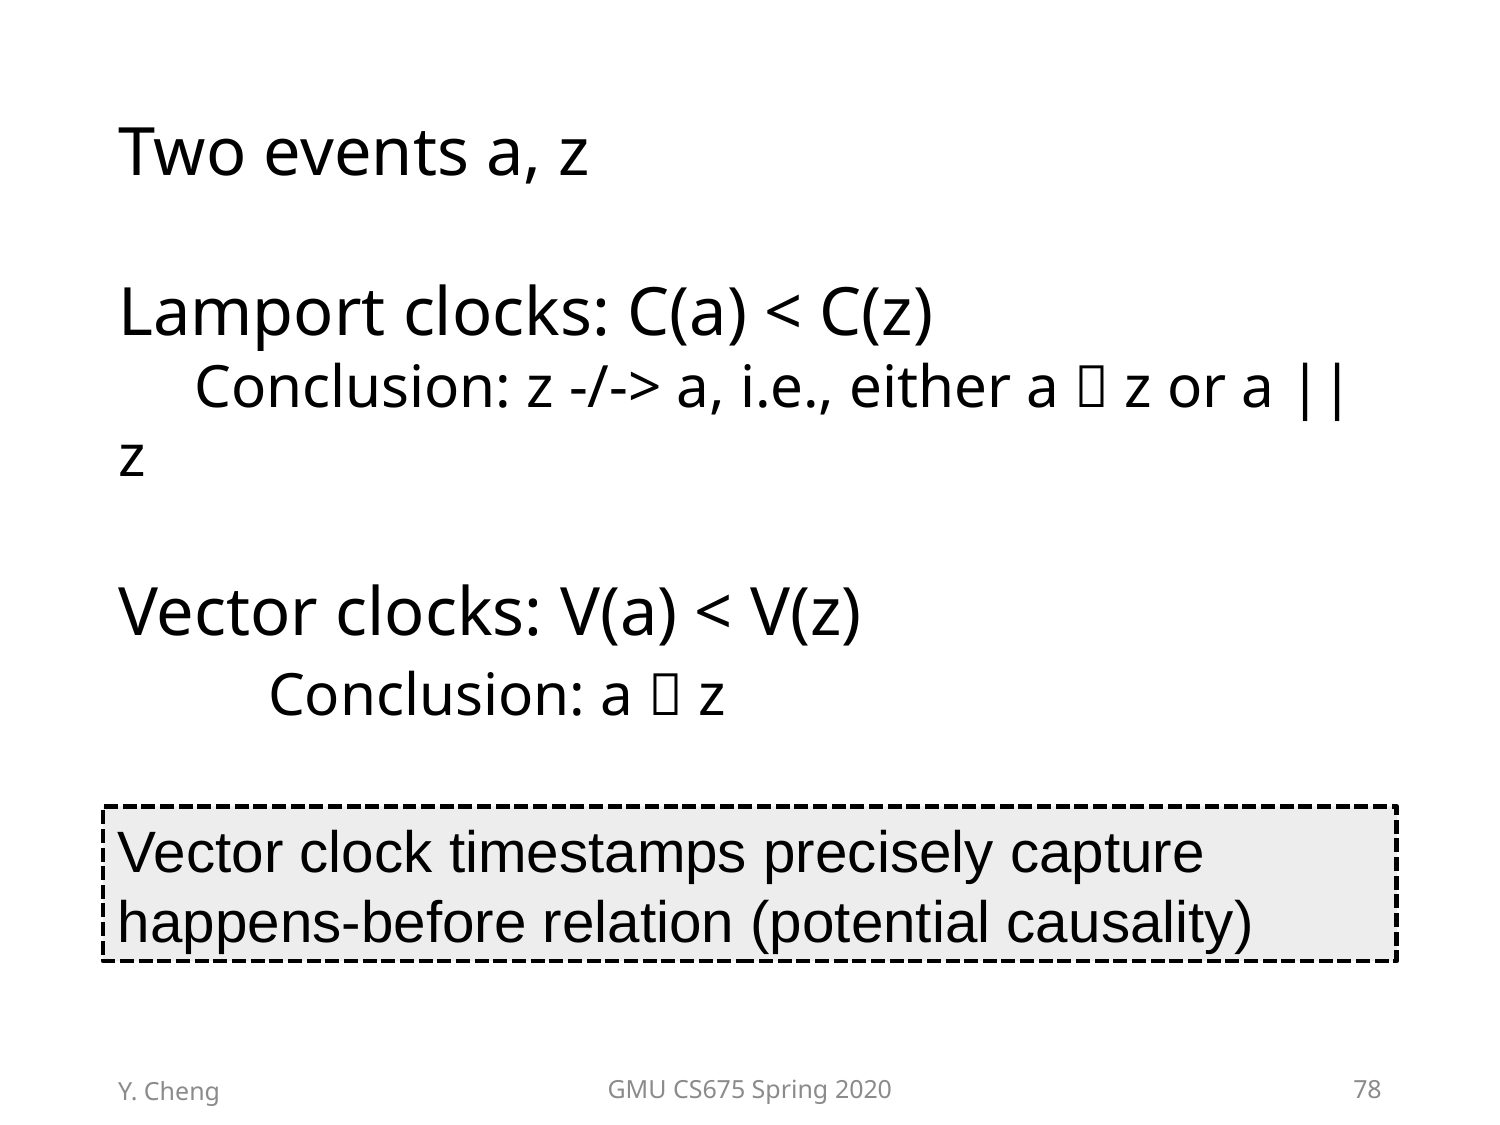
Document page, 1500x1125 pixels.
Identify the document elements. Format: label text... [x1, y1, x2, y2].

slide_number Y. Cheng [103, 1060, 441, 1121]
text_box Vector clock timestamps precisely capture happens-before relation (potential causality) [103, 806, 1397, 962]
list Two events a, z Lamport clocks: C(a) < C(z) Conclusion: z -/-> a, i.e., either a  z or a || z Vector clocks: V(a) < V(z) Conclusion: a  z [103, 30, 1397, 806]
slide_number 78 [1059, 1060, 1397, 1121]
footer GMU CS675 Spring 2020 [496, 1060, 1004, 1121]
